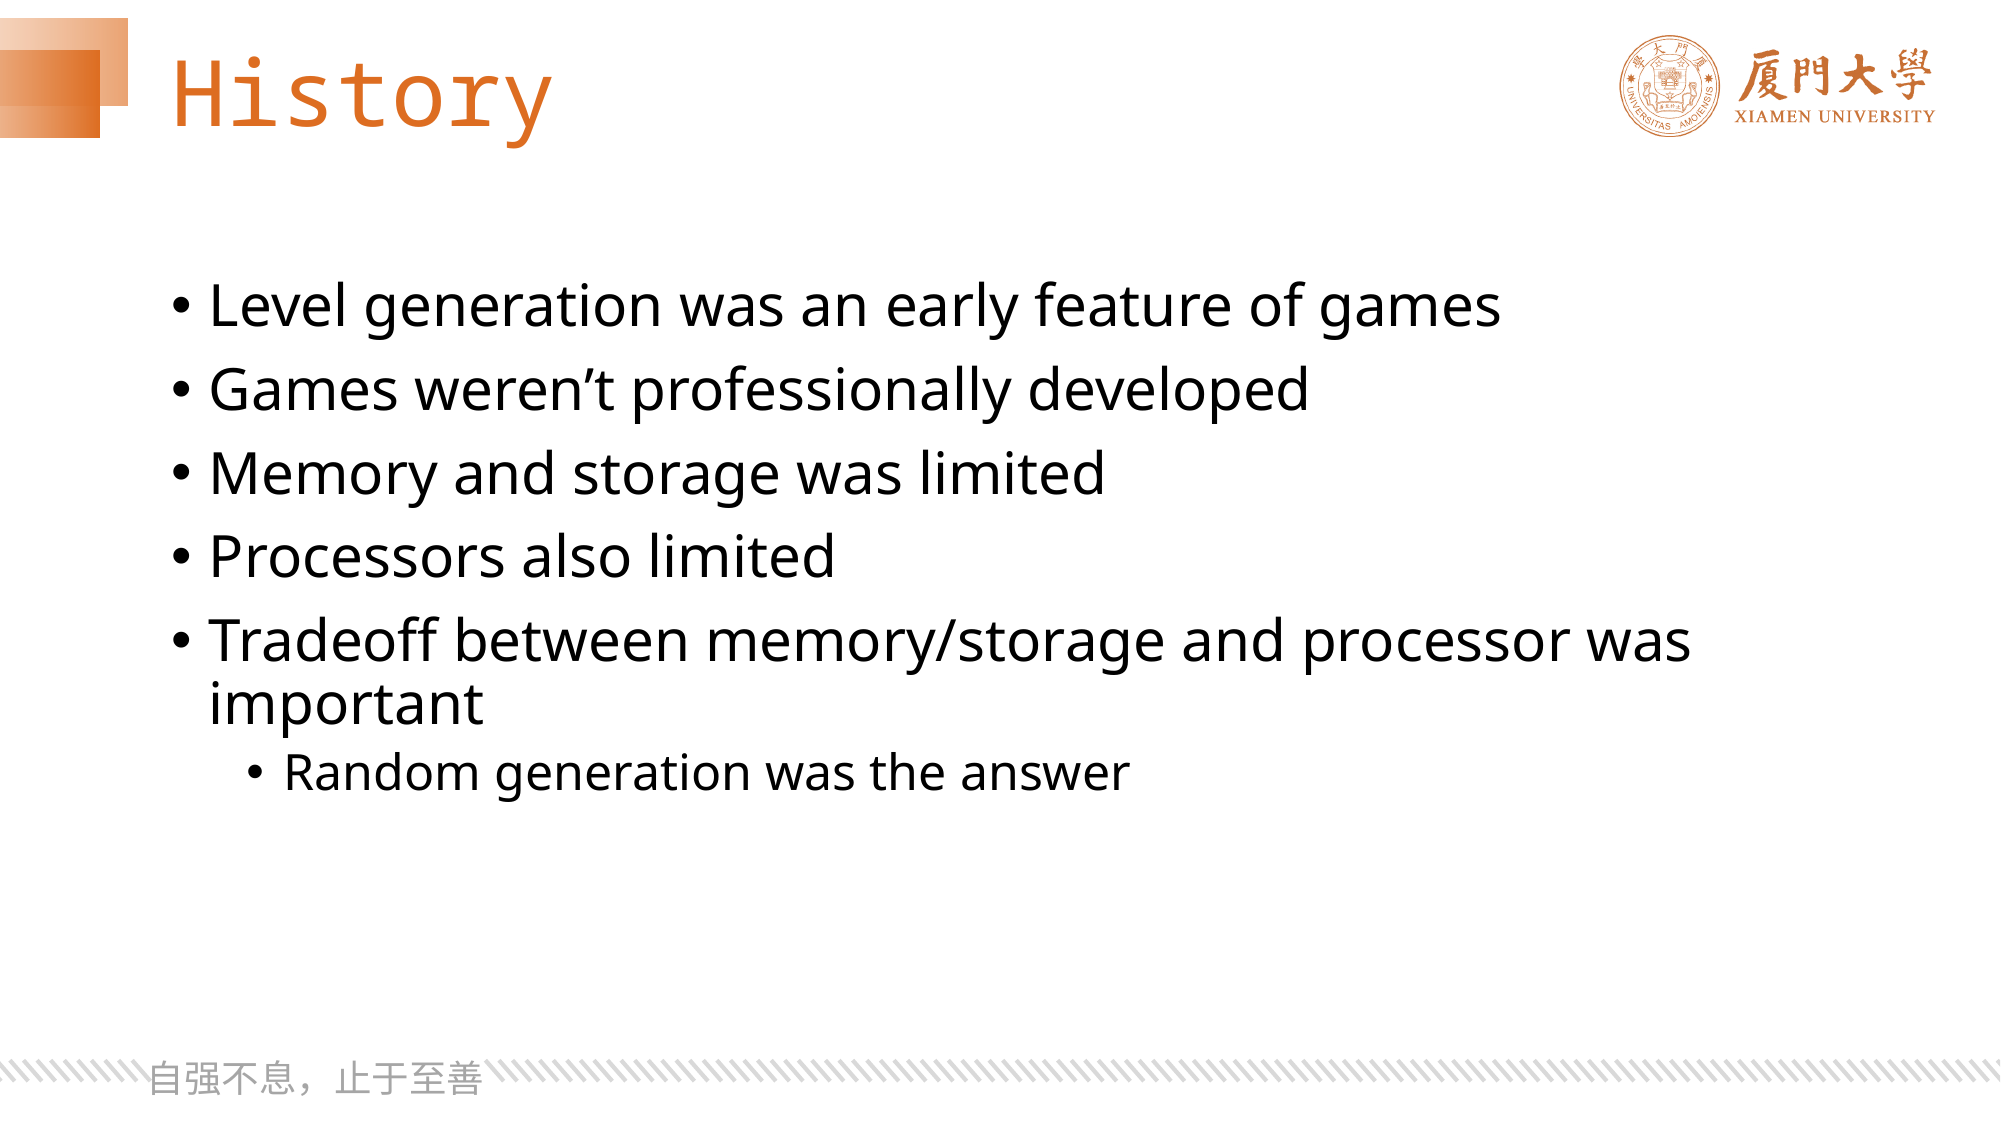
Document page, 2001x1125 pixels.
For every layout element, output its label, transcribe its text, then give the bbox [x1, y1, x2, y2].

list Level generation was an early feature of games Games weren’t professionally developed Memory and storage was limited Processors also limited Tradeoff between memory/storage and processor was important Random generation was the answer [156, 268, 1882, 996]
title History [156, 16, 1882, 177]
